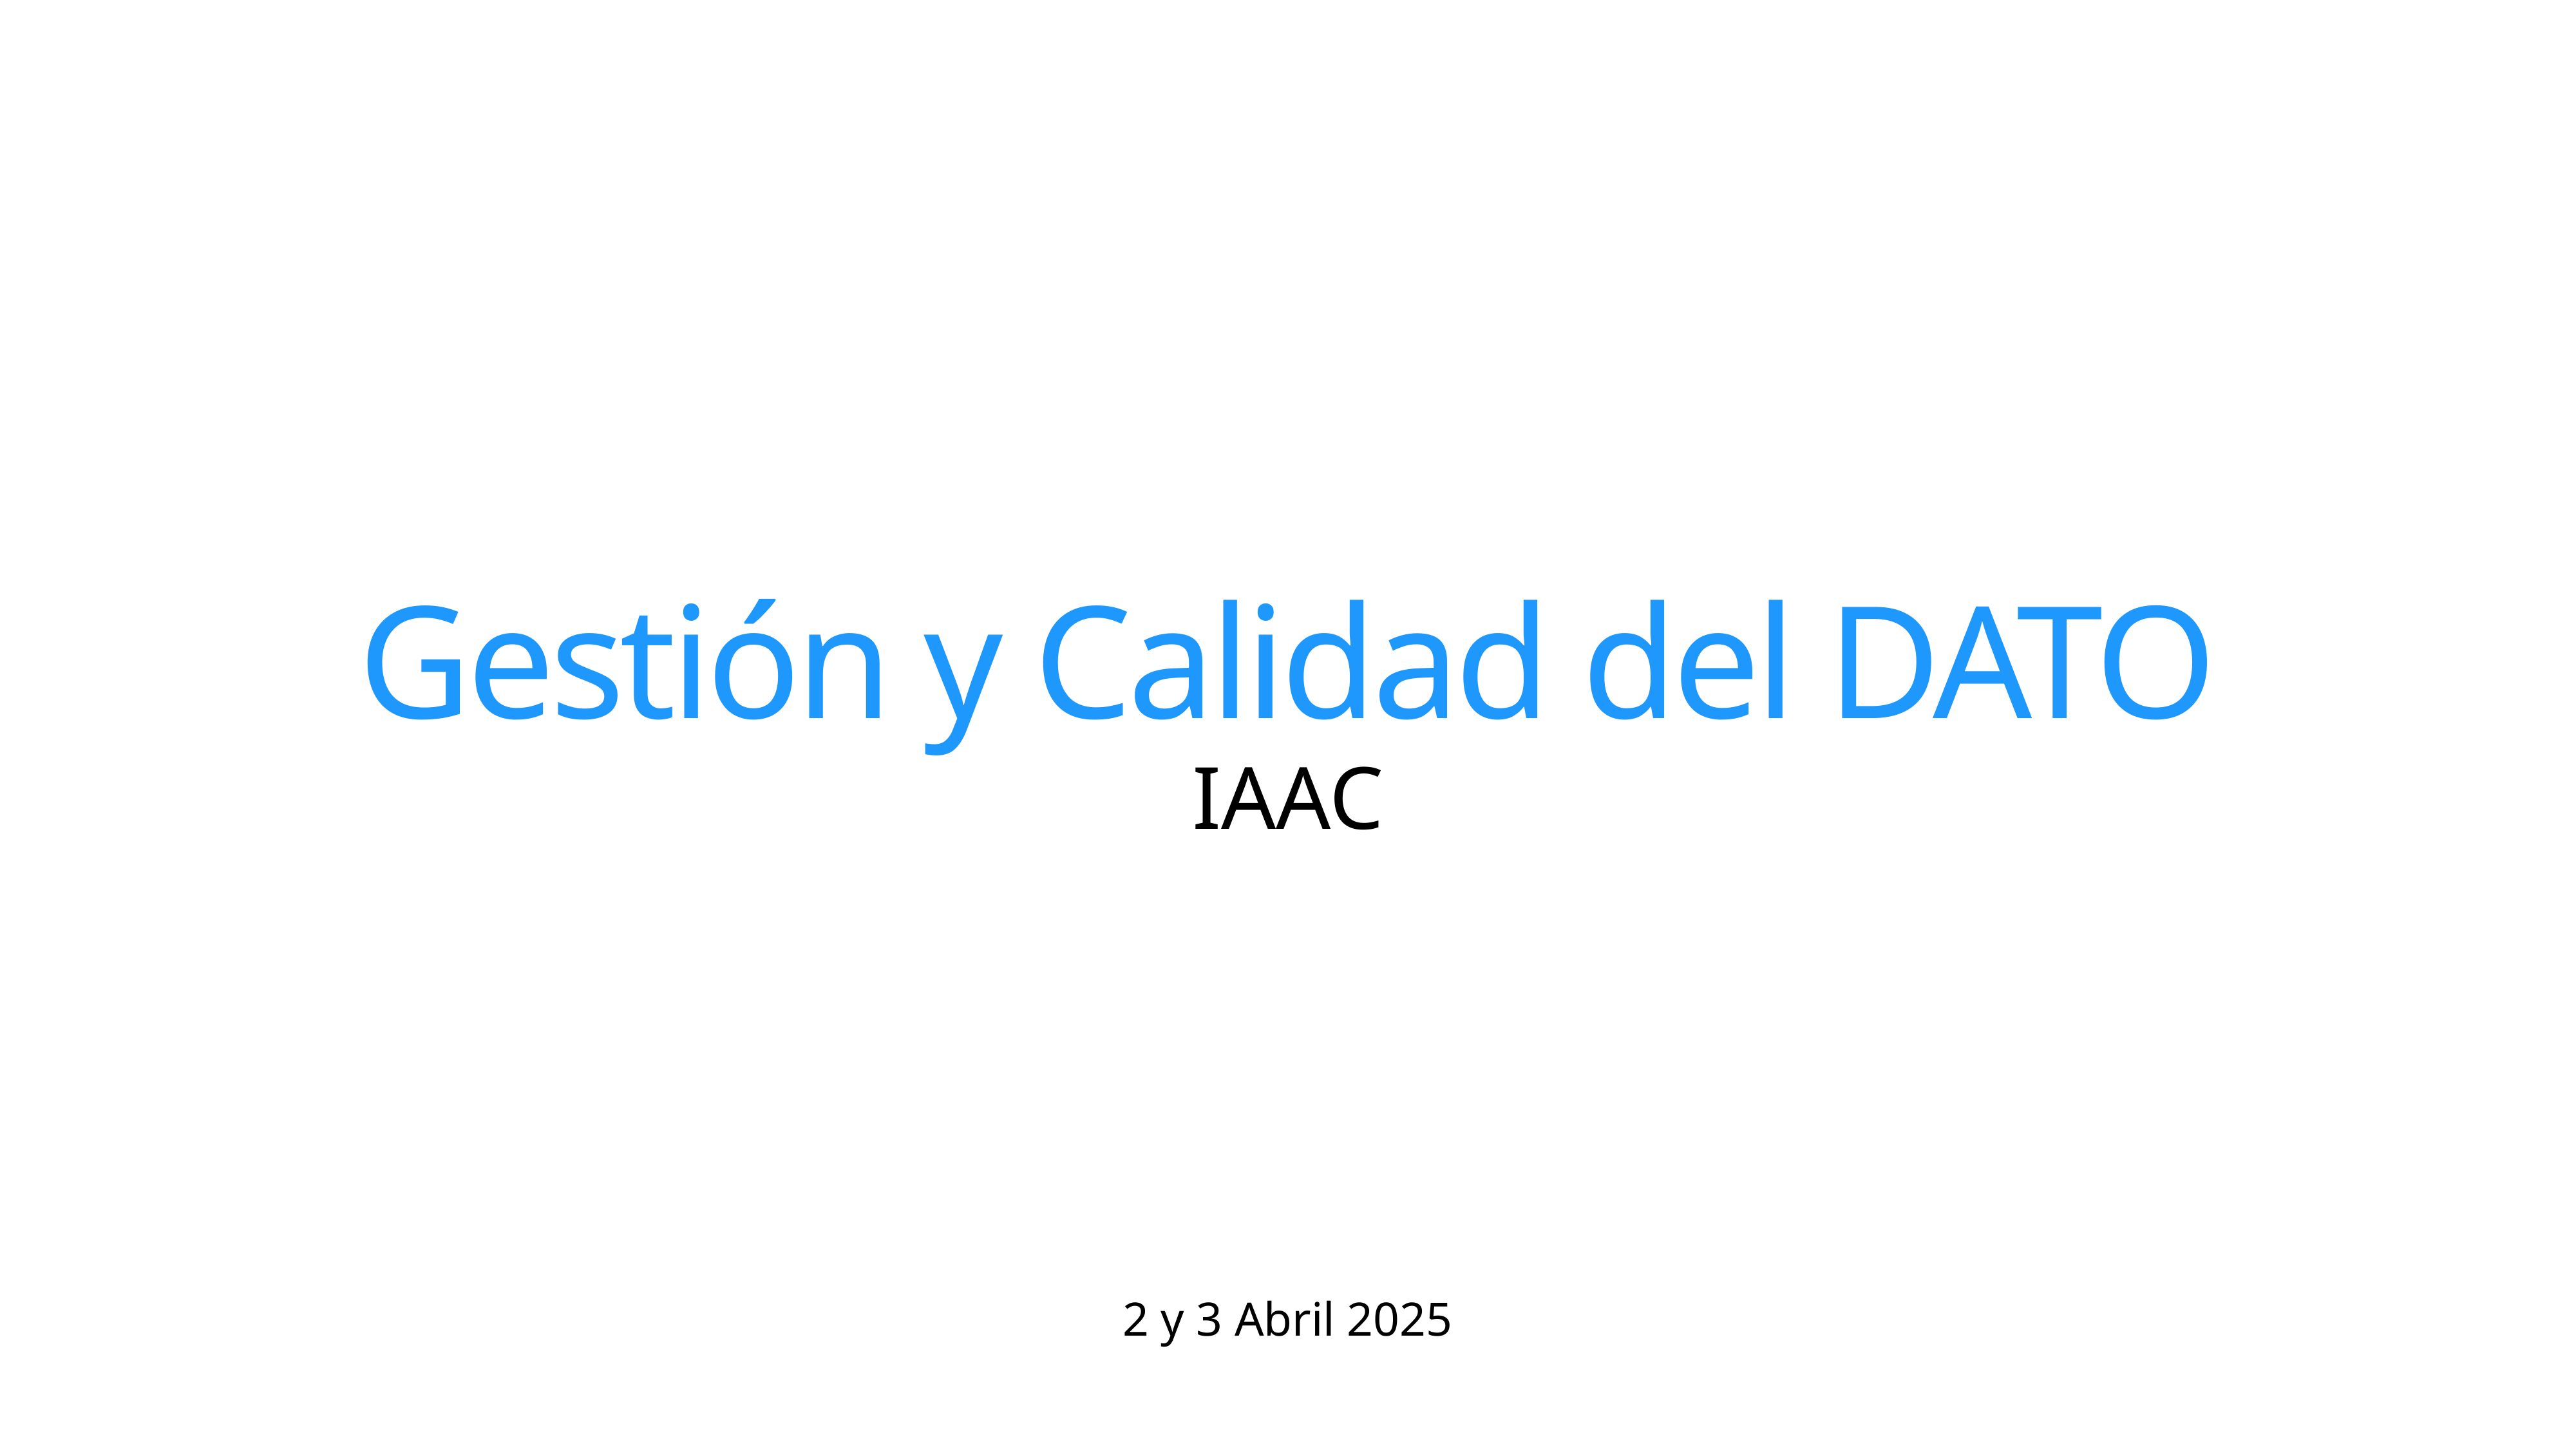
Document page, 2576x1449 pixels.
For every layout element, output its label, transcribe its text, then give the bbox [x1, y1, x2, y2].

list 2 y 3 Abril 2025 [133, 1284, 2443, 1359]
title Gestión y Calidad del DATO [133, 347, 2443, 737]
subtitle IAAC [133, 737, 2443, 1004]
